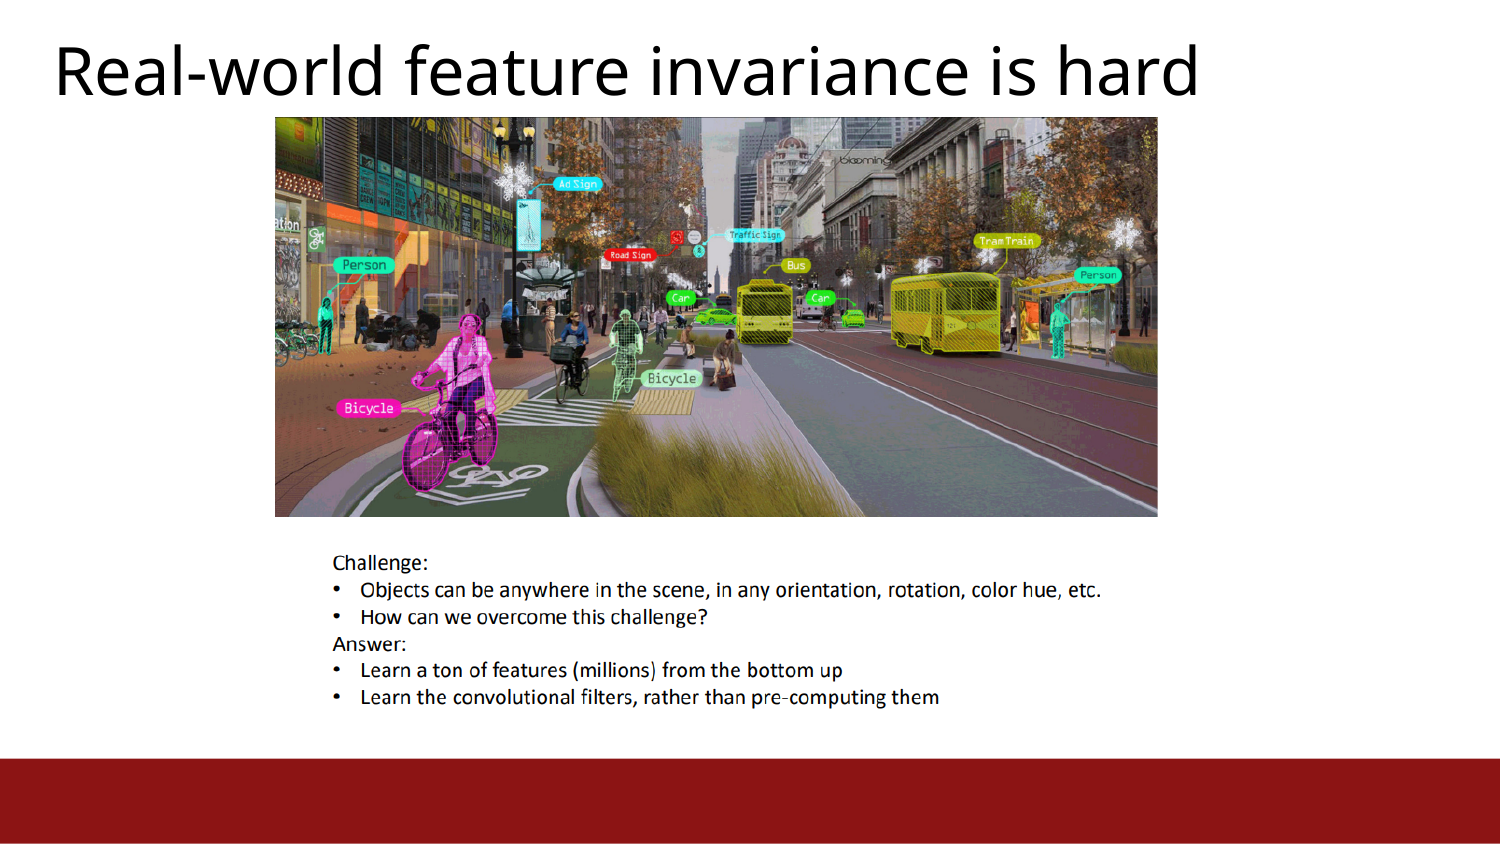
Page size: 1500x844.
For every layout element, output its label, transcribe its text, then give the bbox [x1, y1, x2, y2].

picture [274, 117, 1158, 727]
title Real-world feature invariance is hard [51, 26, 1436, 170]
